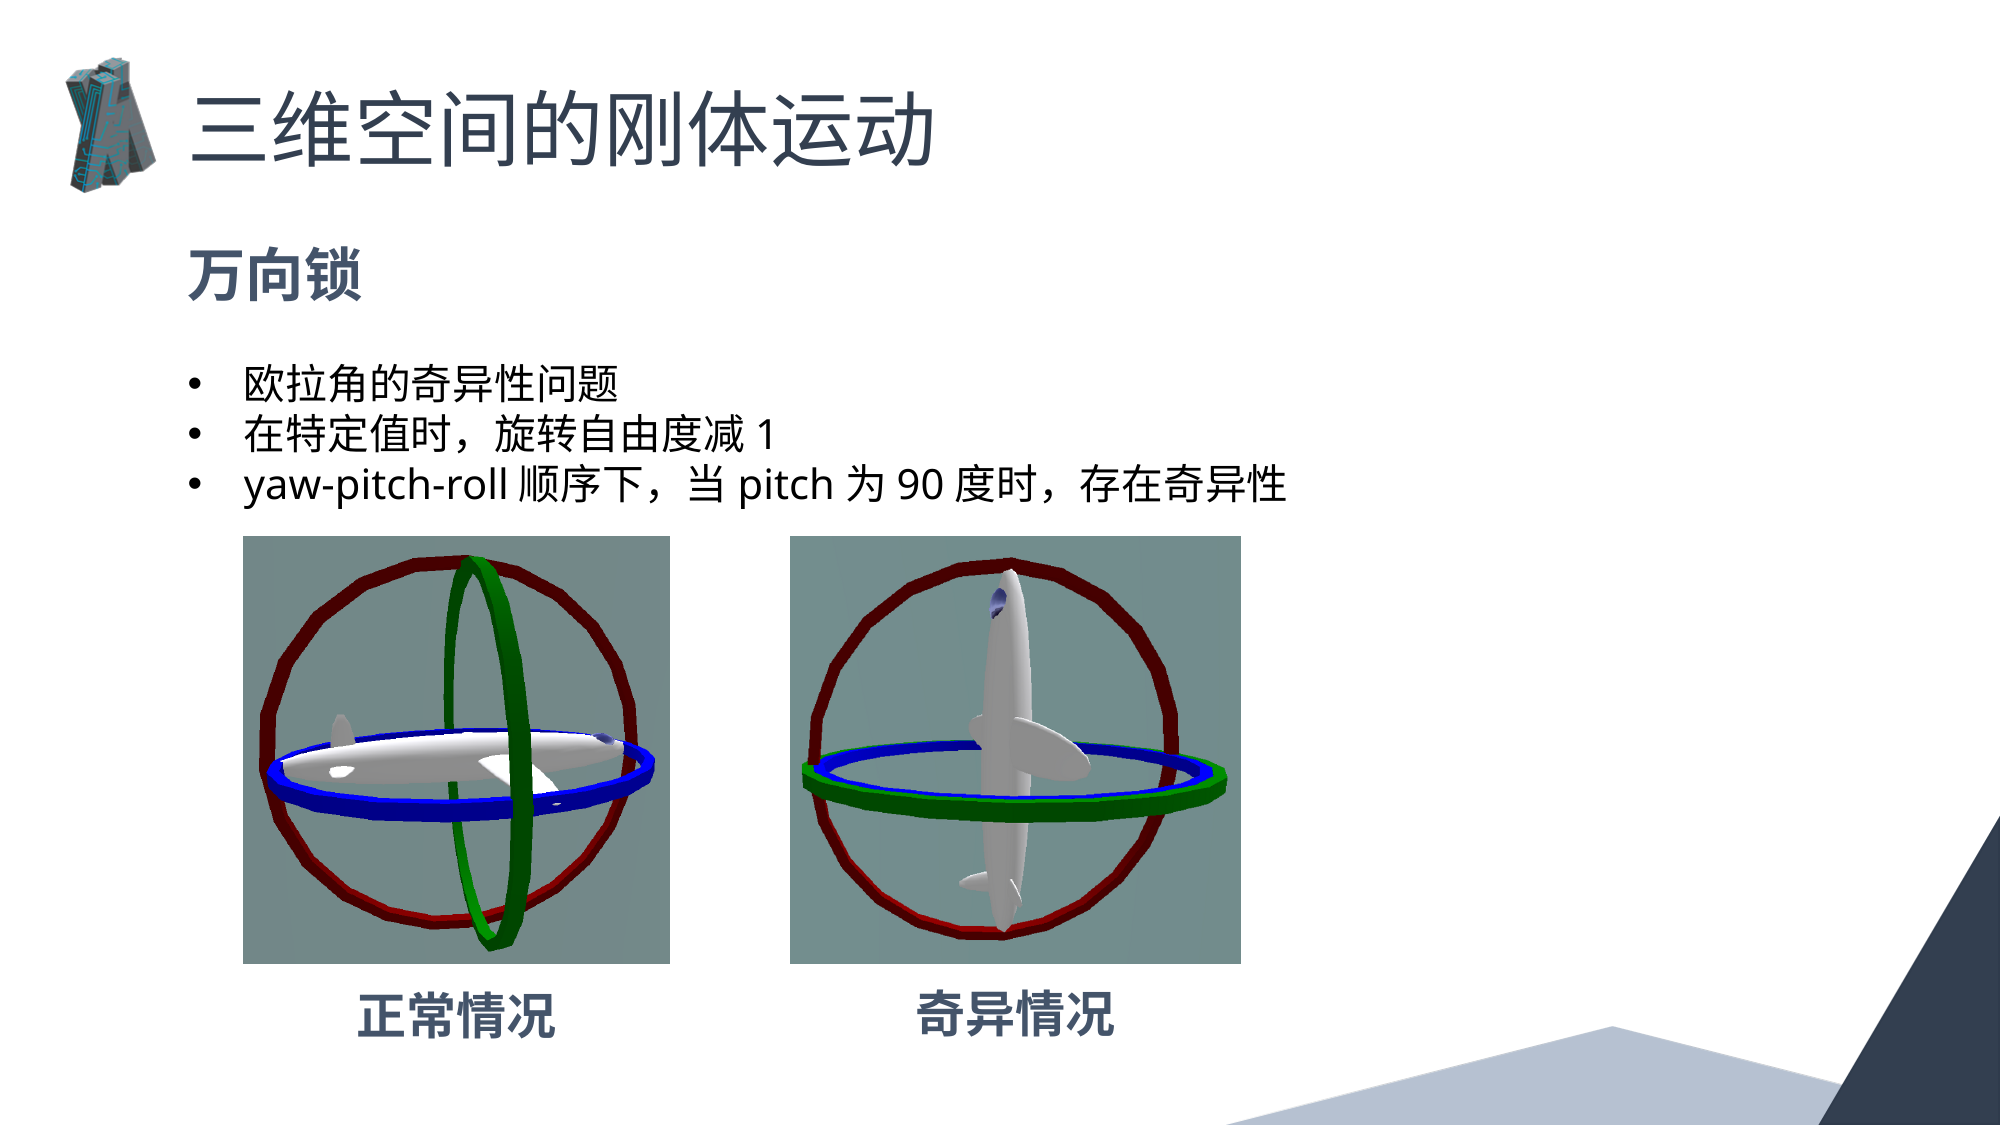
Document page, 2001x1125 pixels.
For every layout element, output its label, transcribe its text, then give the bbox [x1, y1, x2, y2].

text_box 奇异情况 [900, 974, 1131, 1050]
text_box 正常情况 [341, 976, 572, 1052]
picture [1225, 815, 2000, 1125]
list 三维空间的刚体运动 [173, 80, 1919, 196]
picture [243, 536, 670, 964]
text_box 万向锁 欧拉角的奇异性问题 在特定值时，旋转自由度减1 yaw-pitch-roll顺序下，当pitch为90度时，存在奇异性 [172, 230, 1772, 616]
picture [57, 55, 160, 196]
picture [790, 536, 1241, 964]
